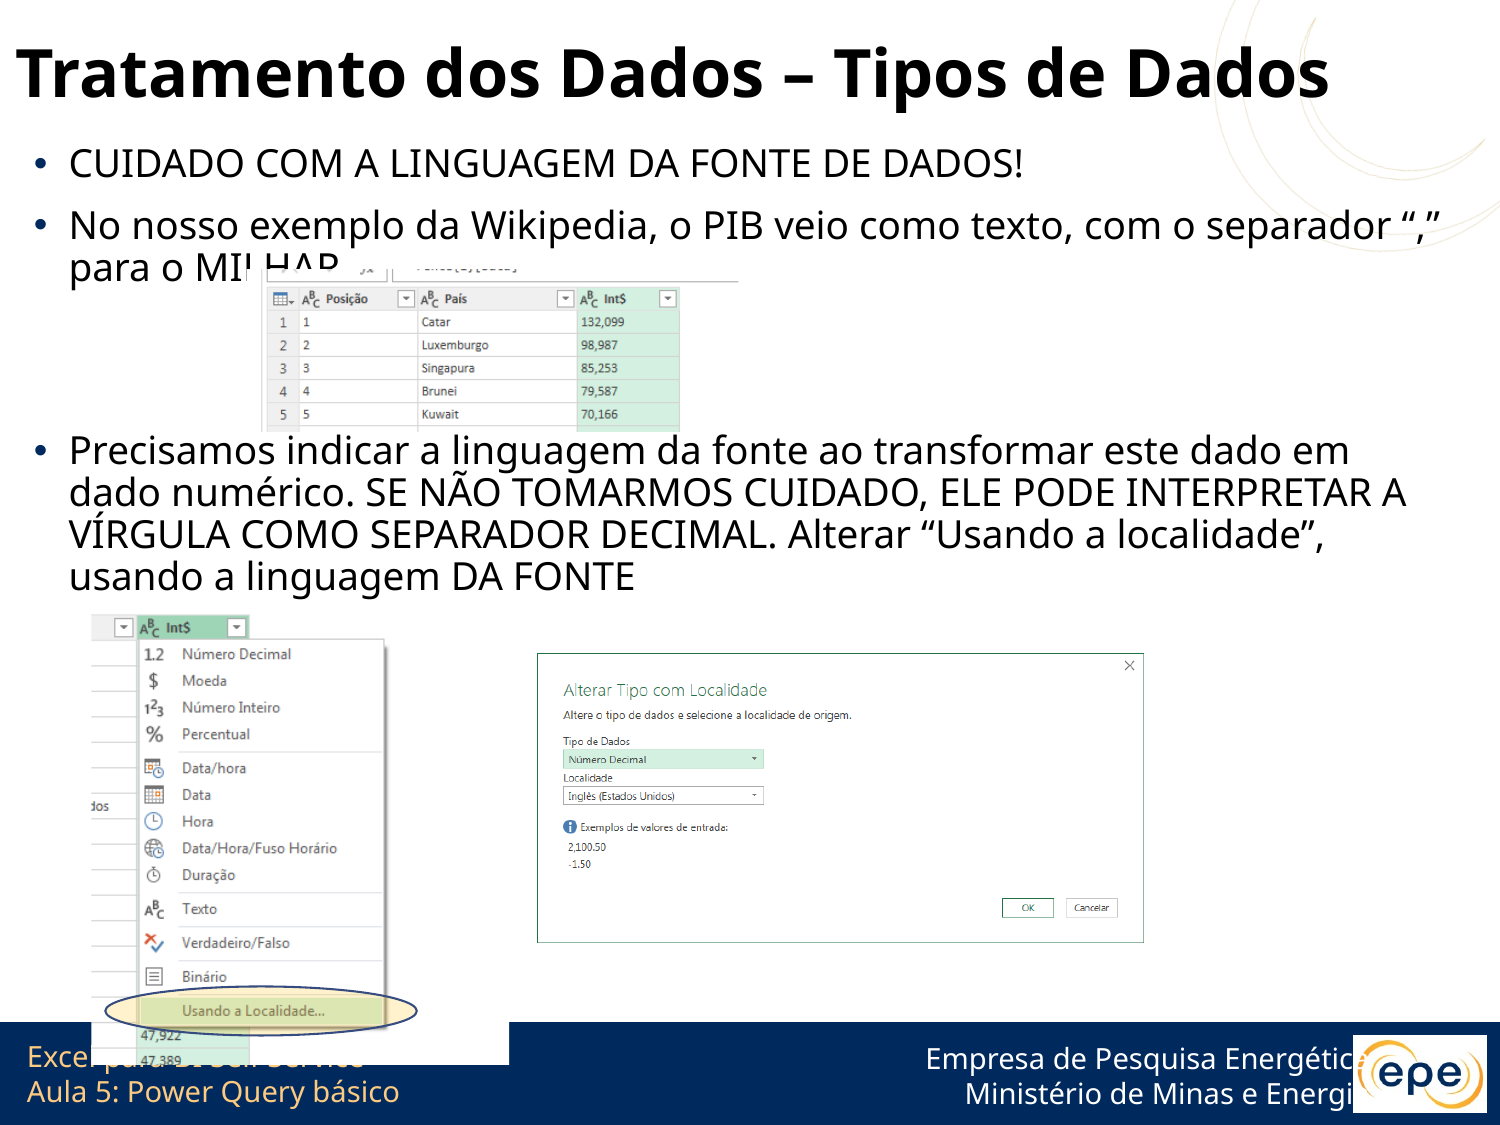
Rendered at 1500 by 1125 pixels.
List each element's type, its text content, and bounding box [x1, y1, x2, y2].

picture [1353, 1035, 1487, 1113]
list CUIDADO COM A LINGUAGEM DA FONTE DE DADOS! No nosso exemplo da Wikipedia, o PIB veio como texto, com o separador “,” para o MILHAR Precisamos indicar a linguagem da fonte ao transformar este dado em dado numérico. SE NÃO TOMARMOS CUIDADO, ELE PODE INTERPRETAR A VÍRGULA COMO SEPARADOR DECIMAL. Alterar “Usando a localidade”, usando a linguagem DA FONTE [18, 137, 1459, 611]
picture [246, 269, 739, 432]
picture [537, 653, 1144, 943]
picture [91, 610, 510, 1065]
title Tratamento dos Dados – Tipos de Dados [0, 3, 1459, 148]
